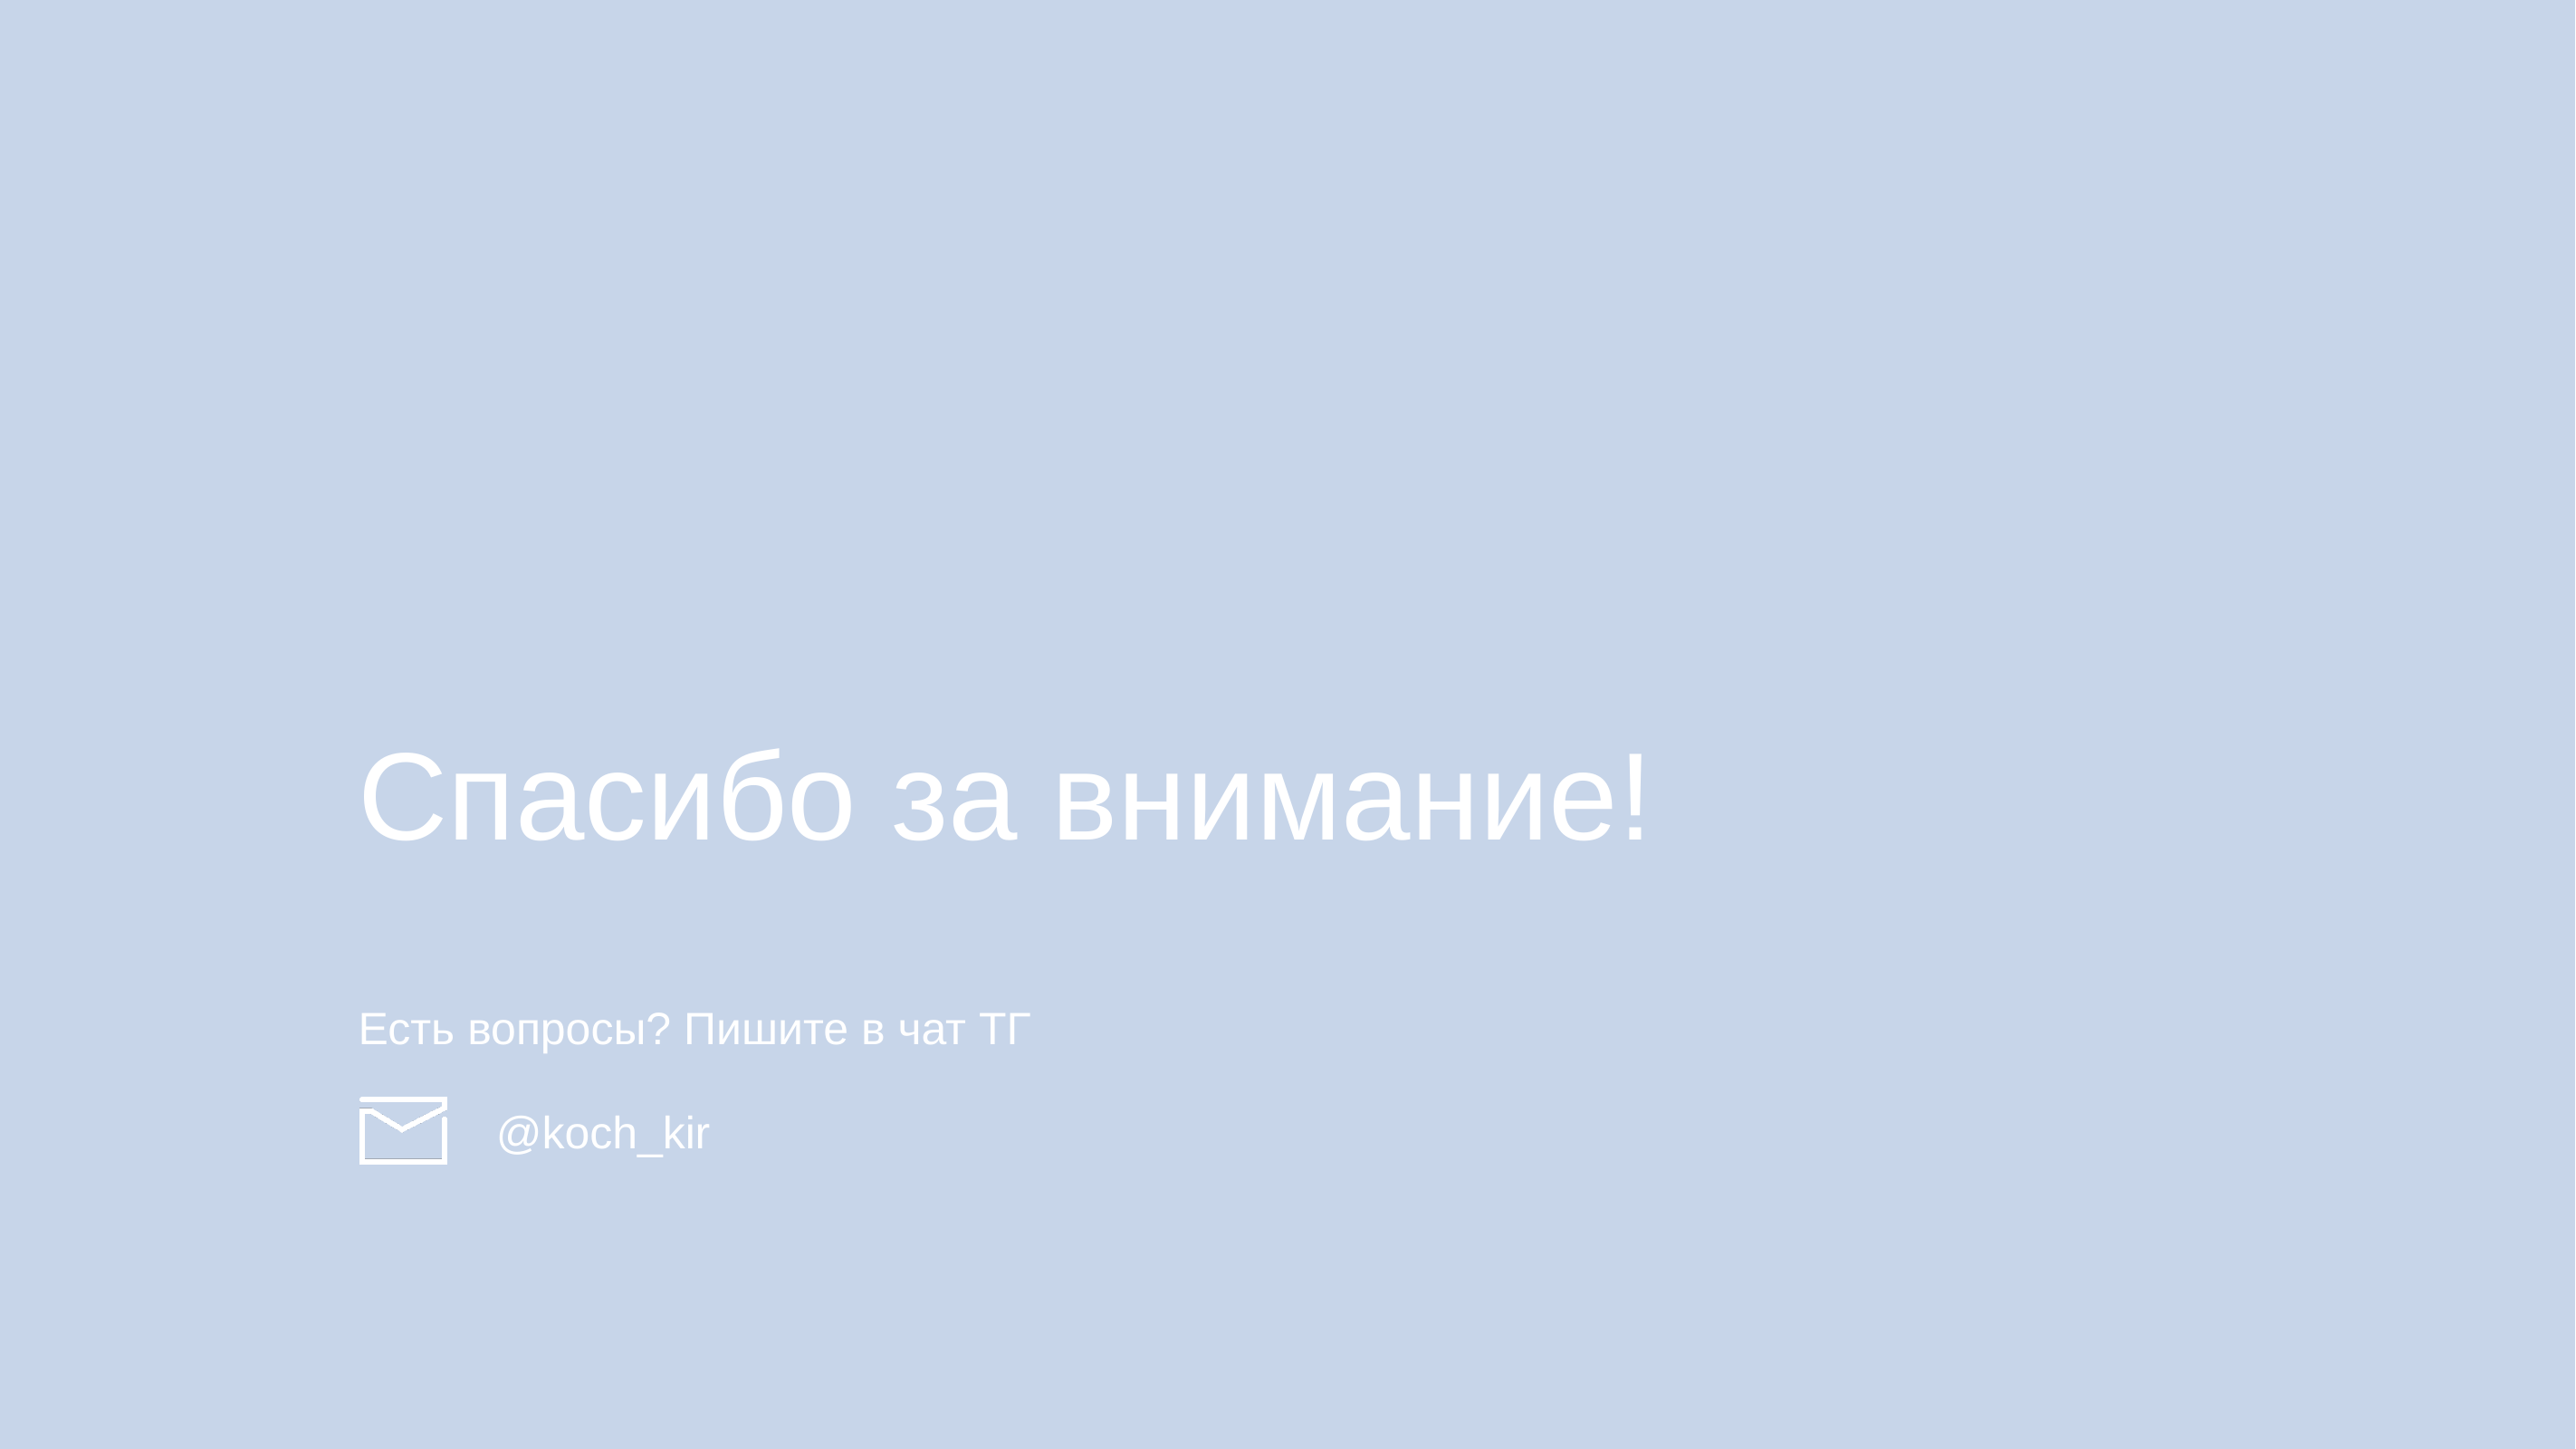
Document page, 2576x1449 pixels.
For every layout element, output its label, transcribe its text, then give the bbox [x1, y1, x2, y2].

list Есть вопросы? Пишите в чат ТГ [358, 951, 2217, 1086]
title Спасибо за внимание! [358, 433, 2217, 868]
picture [358, 1095, 449, 1166]
list @koch_kir [495, 1087, 2217, 1267]
